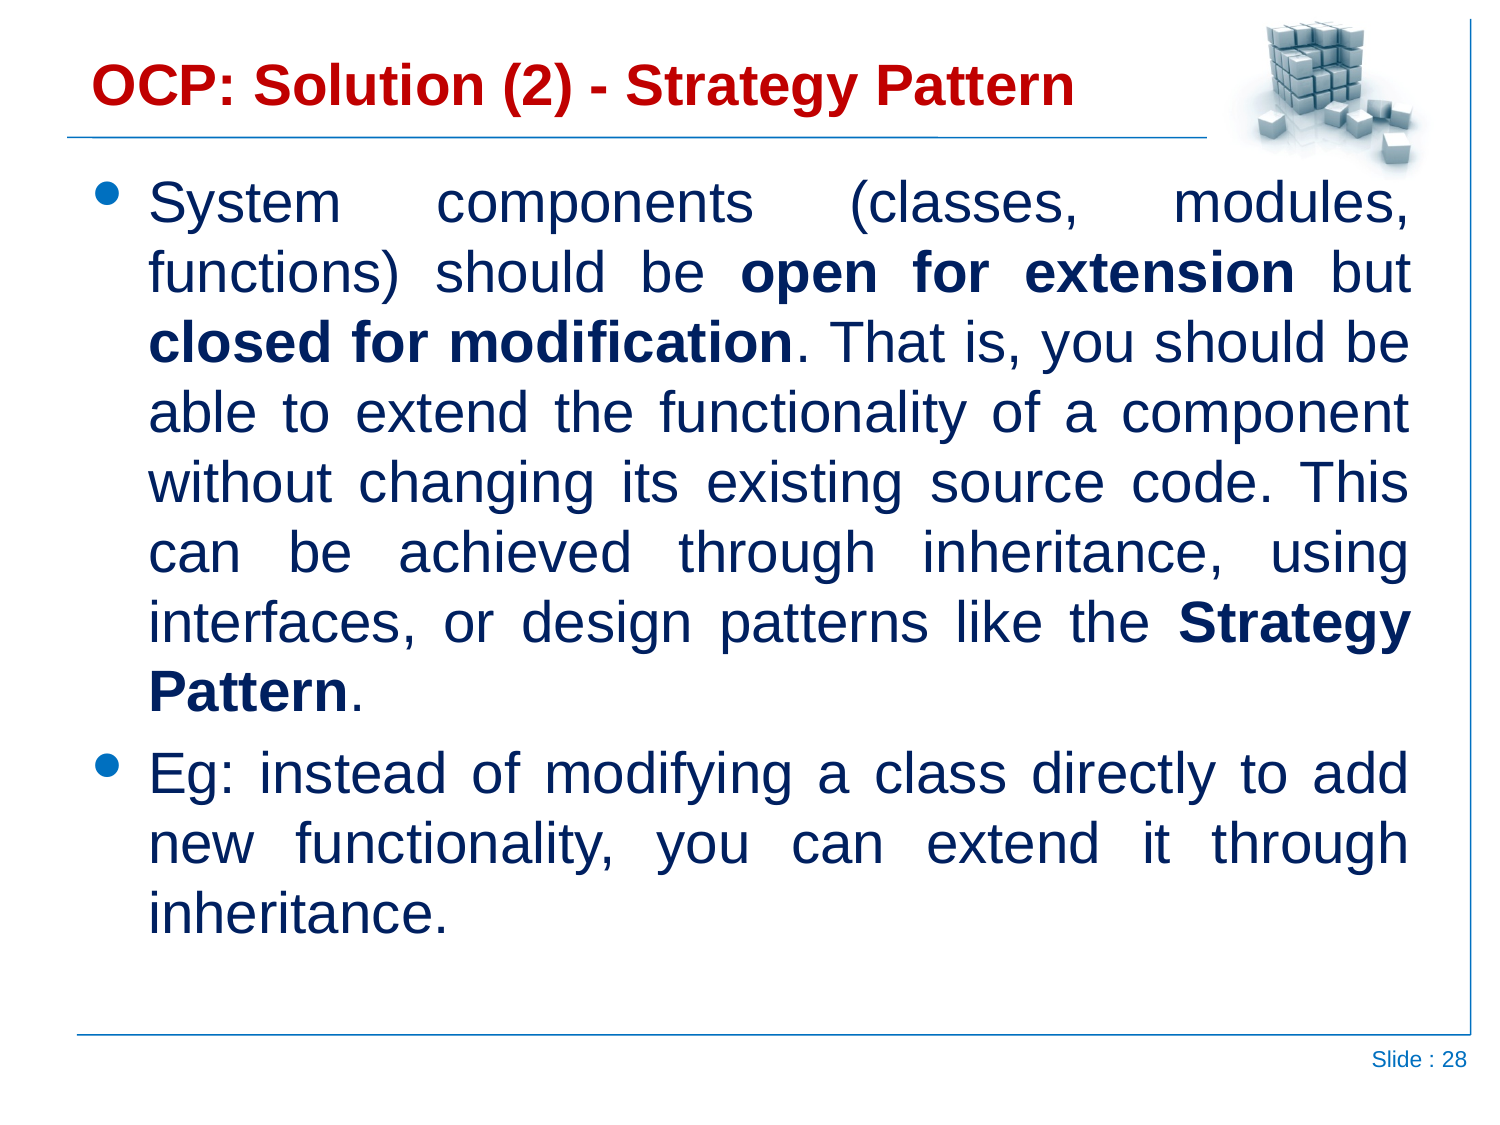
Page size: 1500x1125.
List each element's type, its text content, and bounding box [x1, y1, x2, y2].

title OCP: Solution (2) - Strategy Pattern [76, 19, 1260, 125]
picture [1207, 0, 1461, 191]
list System components (classes, modules, functions) should be open for extension but closed for modification. That is, you should be able to extend the functionality of a component without changing its existing source code. This can be achieved through inheritance, using interfaces, or design patterns like the Strategy Pattern. Eg: instead of modifying a class directly to add new functionality, you can extend it through inheritance. [76, 156, 1427, 1007]
